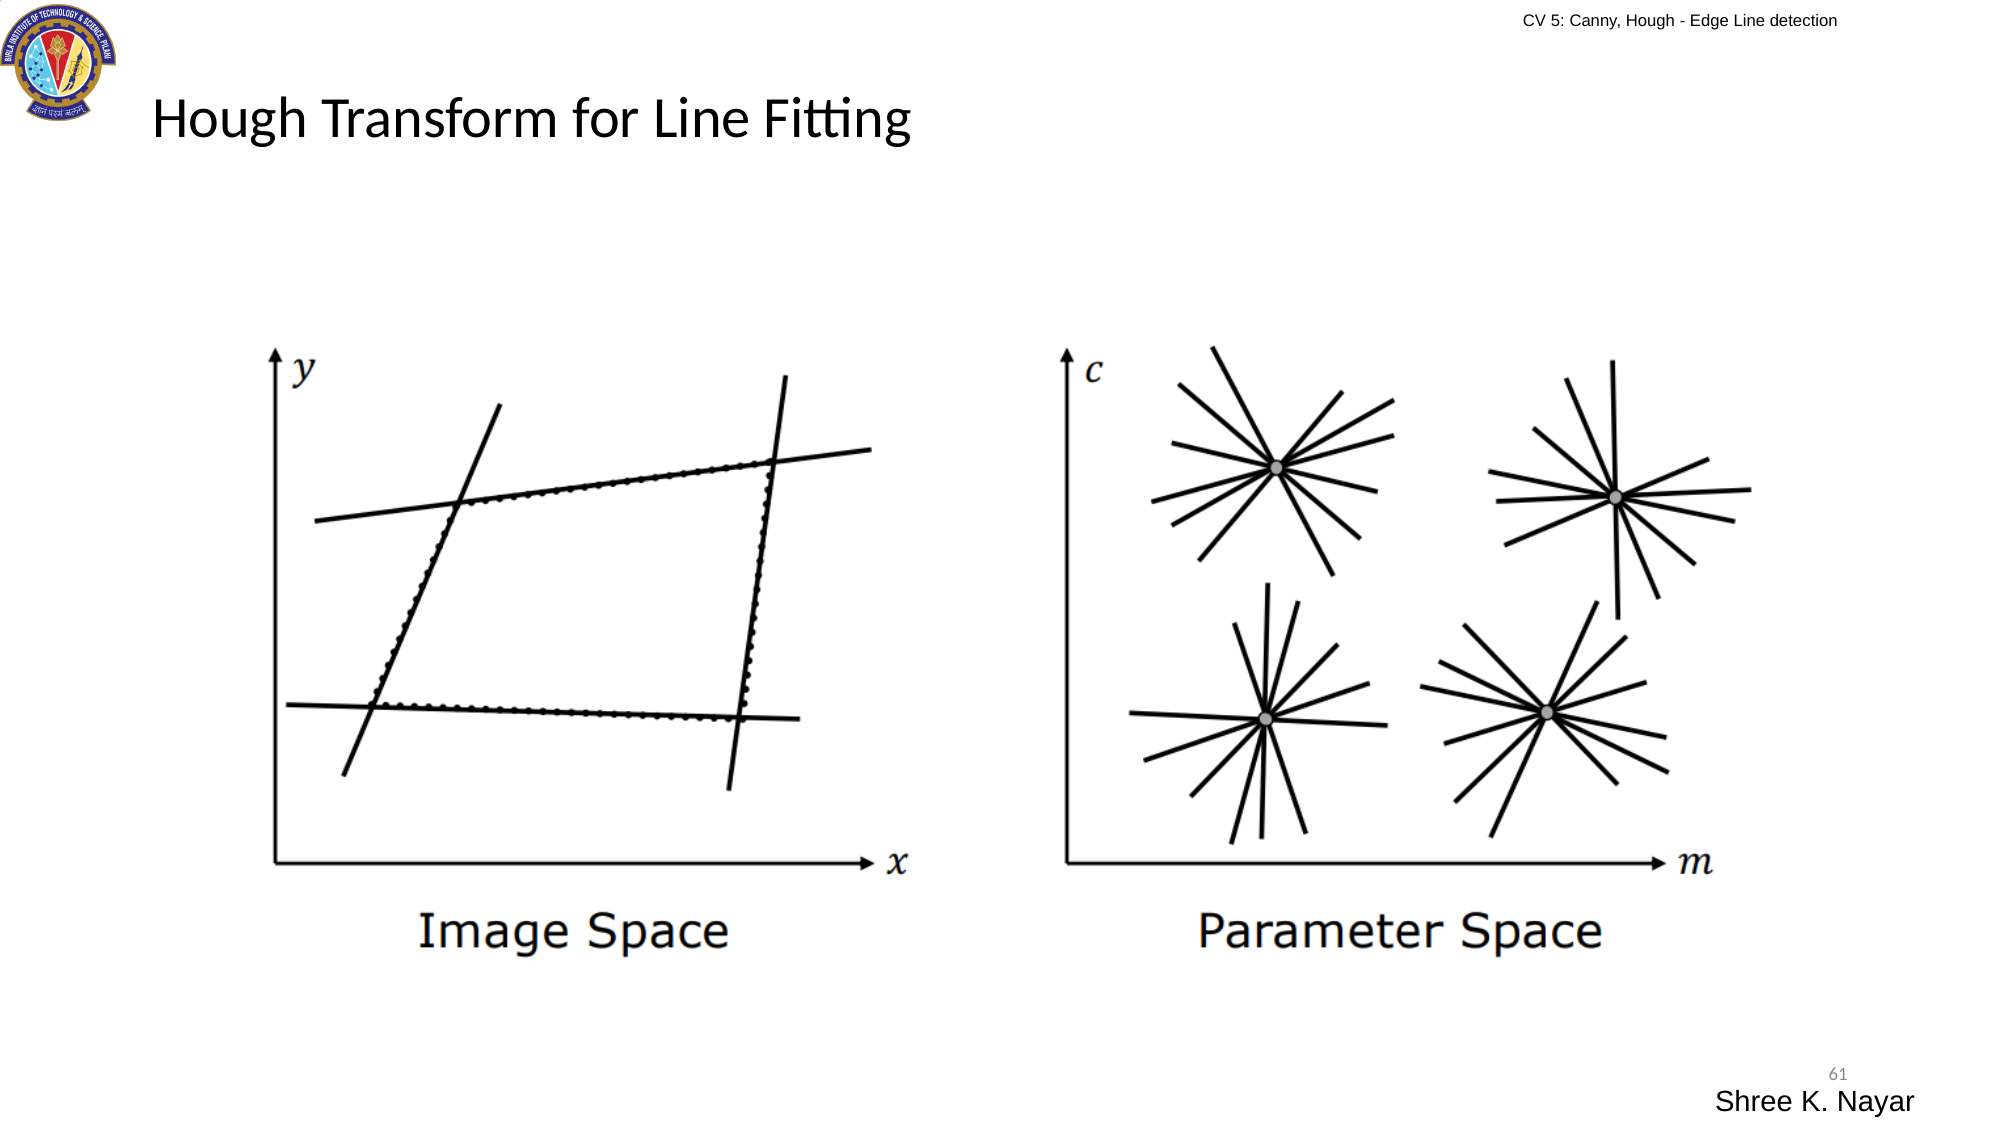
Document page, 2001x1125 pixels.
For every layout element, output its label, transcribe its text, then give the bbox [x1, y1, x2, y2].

text_box Shree K. Nayar [1699, 1074, 2000, 1125]
picture [0, 4, 116, 121]
picture [197, 226, 1787, 1017]
slide_number 61 [1412, 1042, 1863, 1103]
title Hough Transform for Line Fitting [137, 34, 1811, 203]
